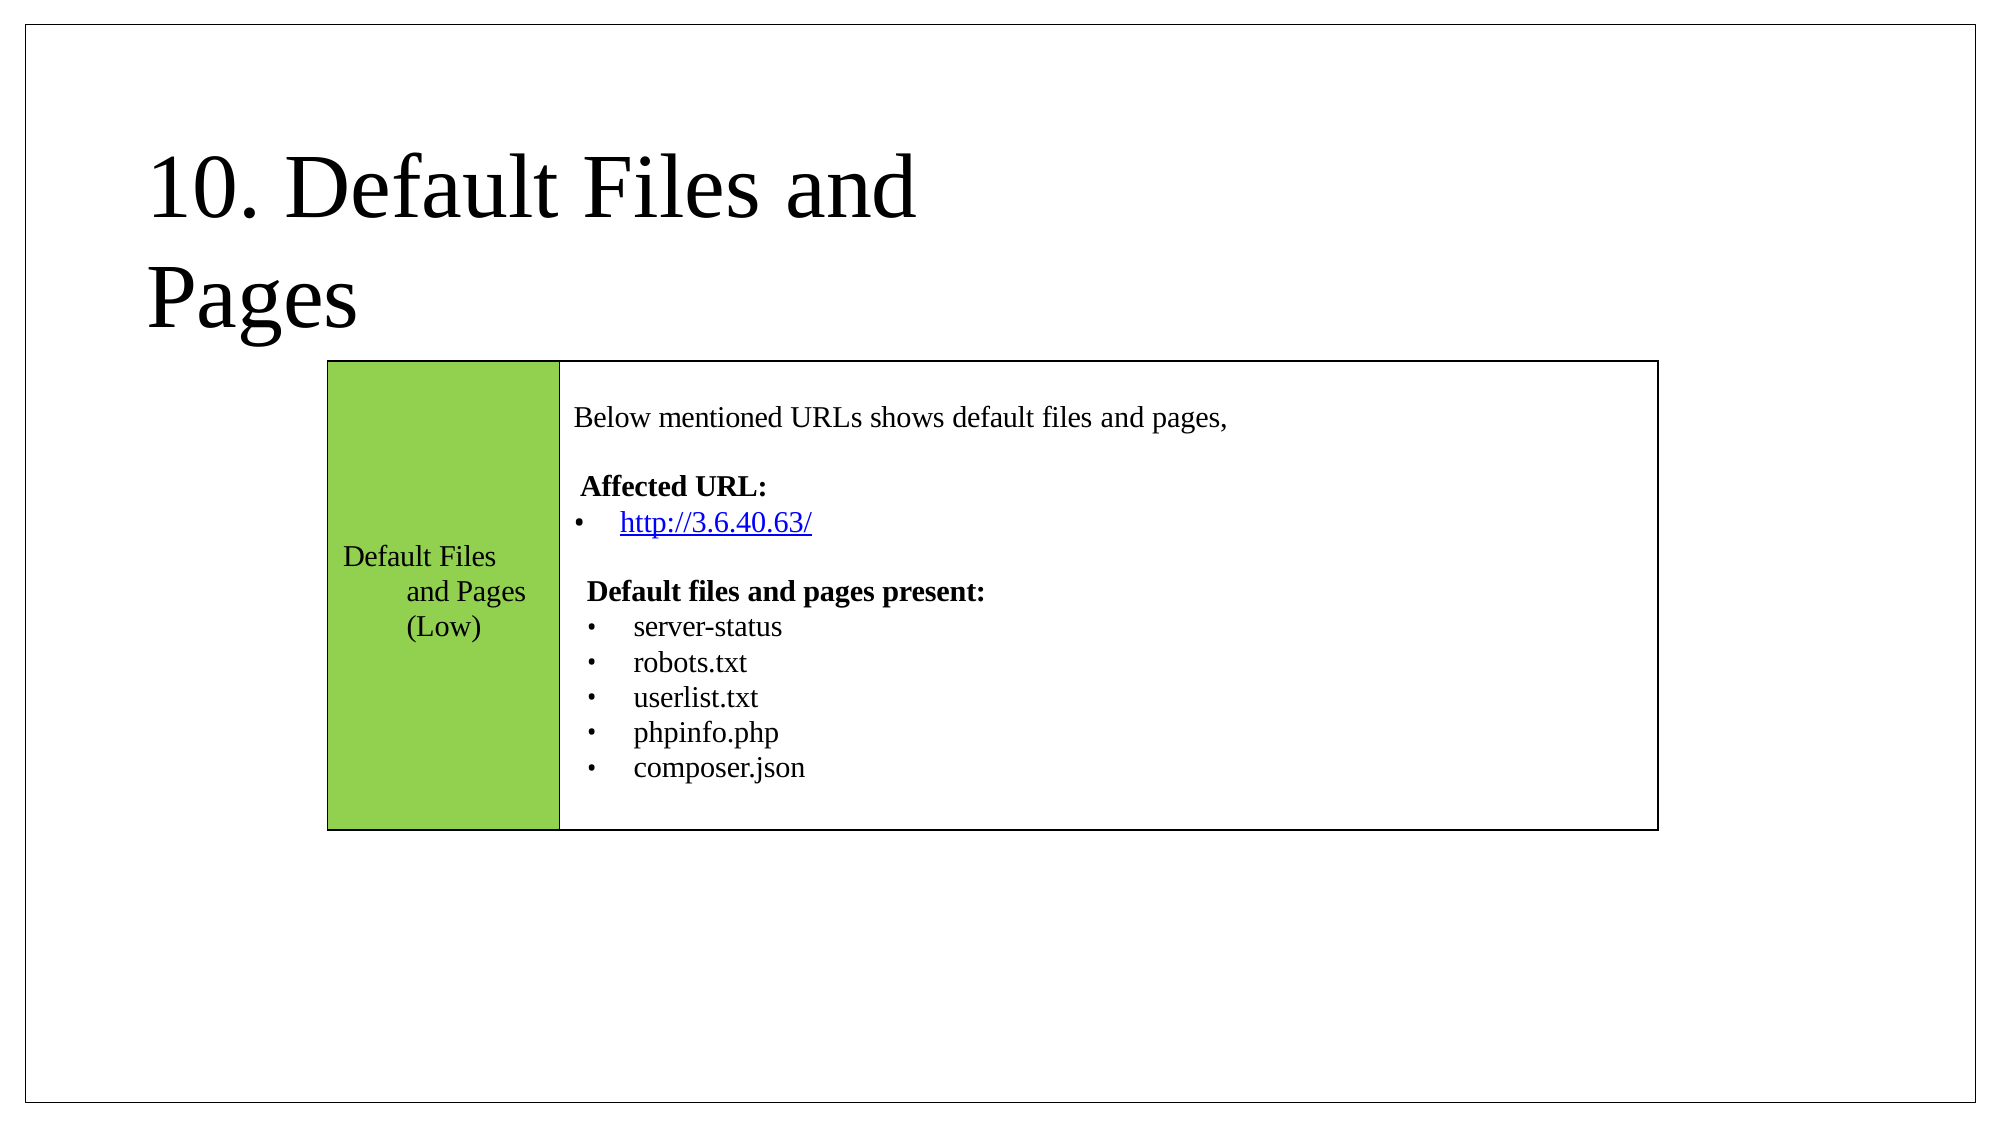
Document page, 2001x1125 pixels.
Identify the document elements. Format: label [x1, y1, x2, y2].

text_box [25, 24, 1976, 1103]
